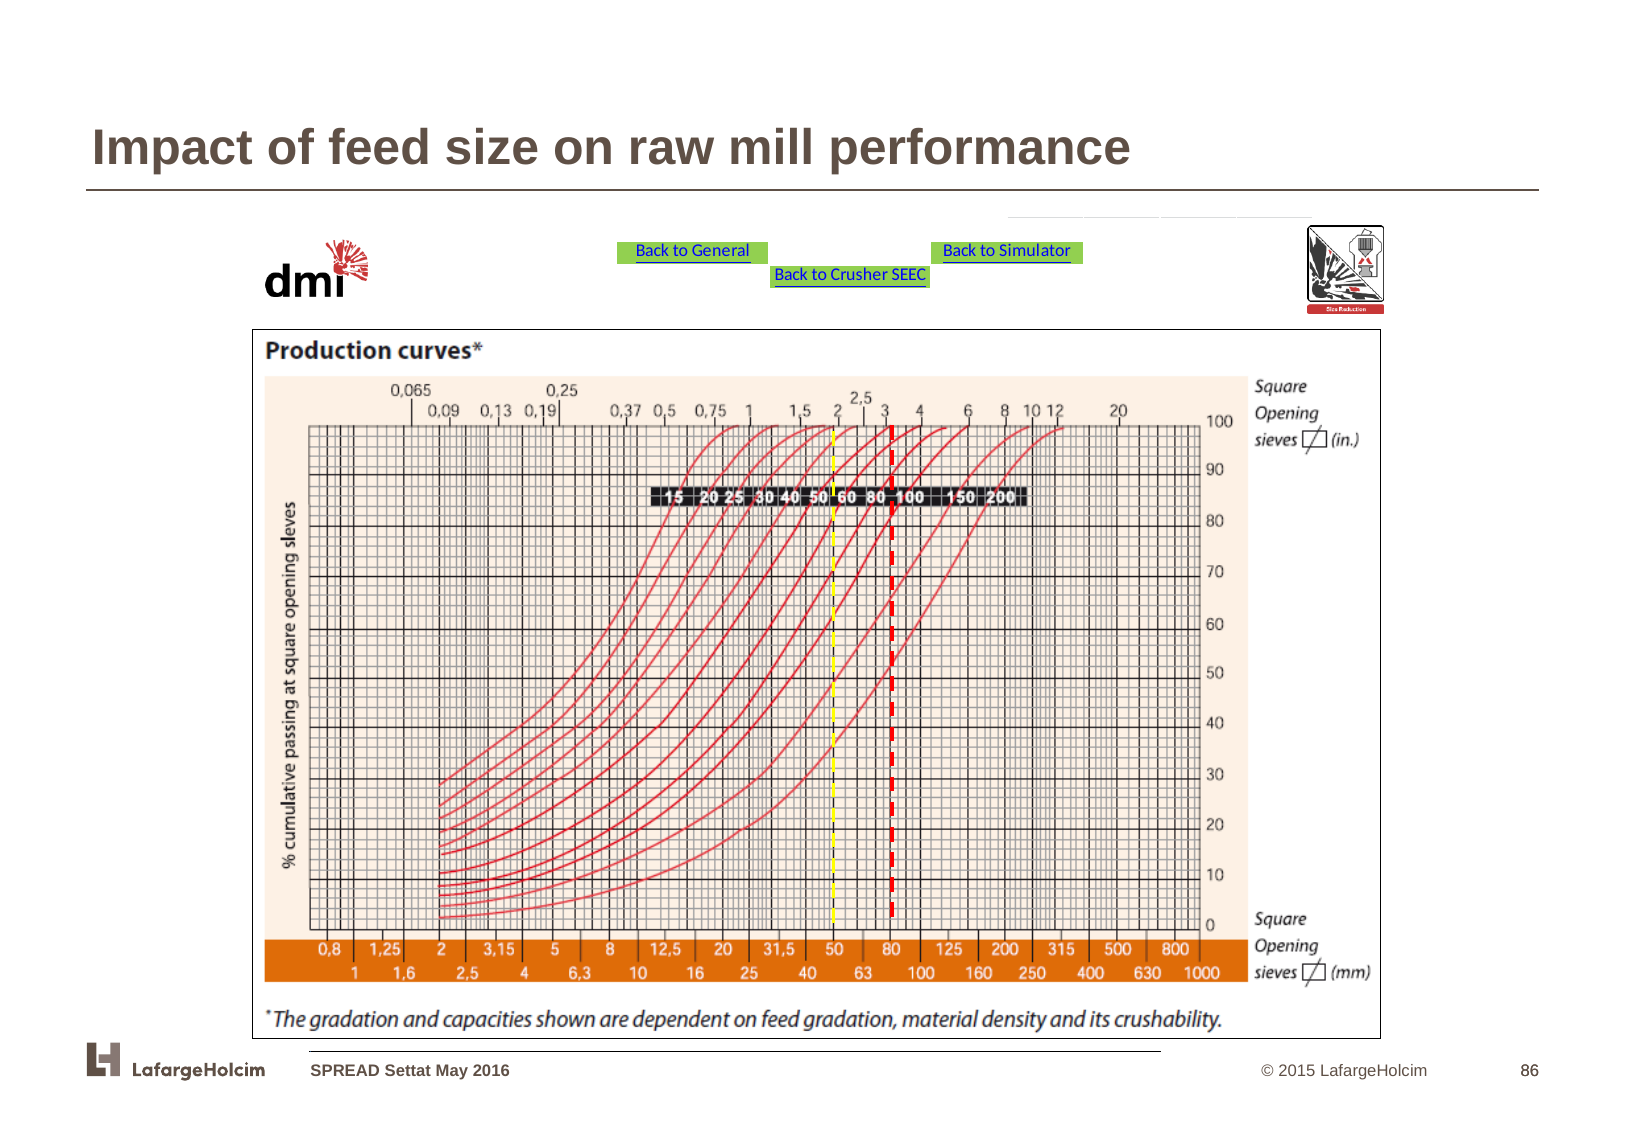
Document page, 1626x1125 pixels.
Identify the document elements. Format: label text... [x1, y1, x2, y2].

footer SPREAD Settat May 2016 [310, 1060, 831, 1080]
text_box 86 [1467, 1052, 1539, 1080]
picture [232, 216, 1391, 1053]
text_box Impact of feed size on raw mill performance [91, 47, 1532, 177]
